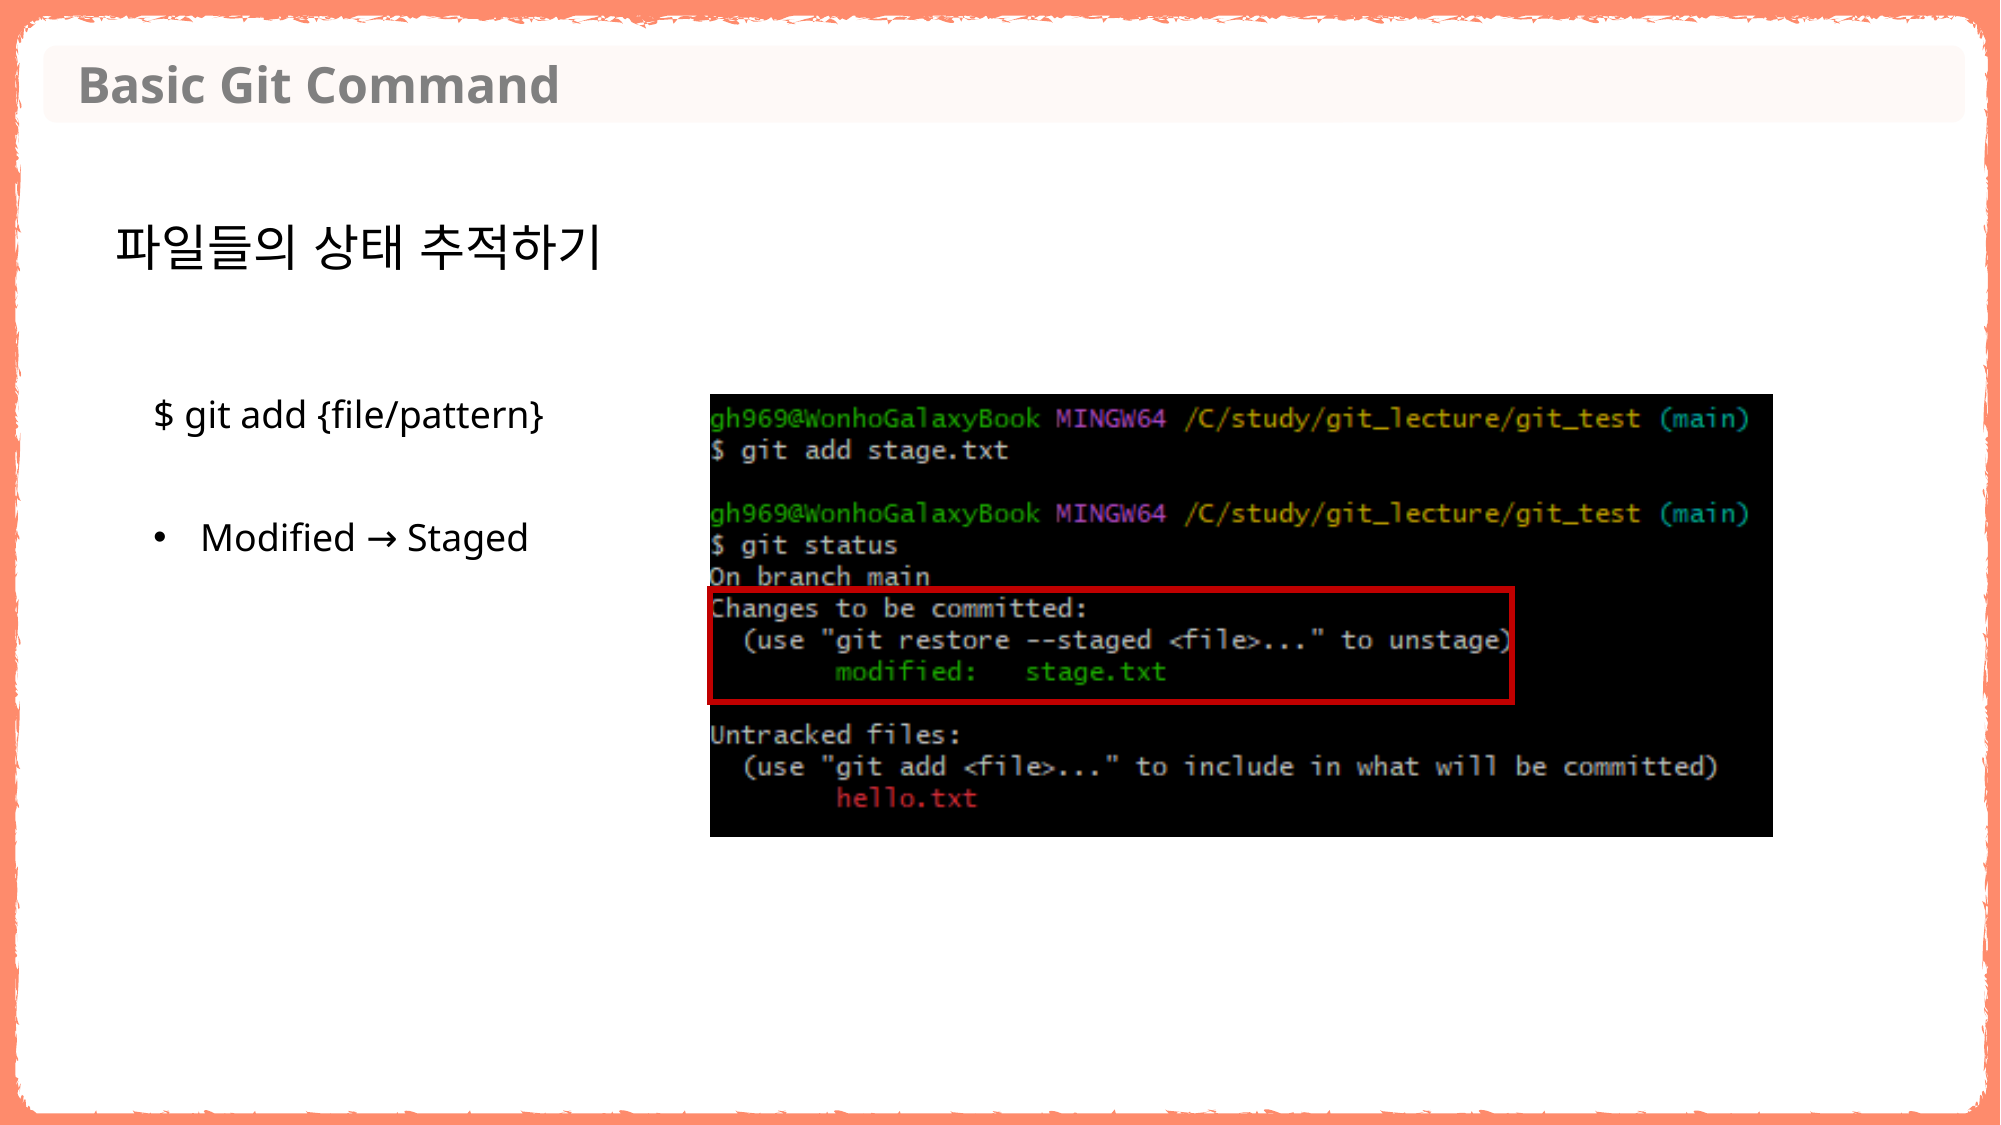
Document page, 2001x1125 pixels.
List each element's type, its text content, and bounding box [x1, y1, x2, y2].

text_box Basic Git Command [42, 44, 1967, 124]
text_box 파일들의 상태 추적하기 [100, 209, 687, 285]
picture [710, 394, 1773, 837]
text_box $ git add {file/pattern} [138, 383, 572, 443]
text_box [0, 0, 2000, 1125]
text_box Modified → Staged [138, 484, 691, 567]
